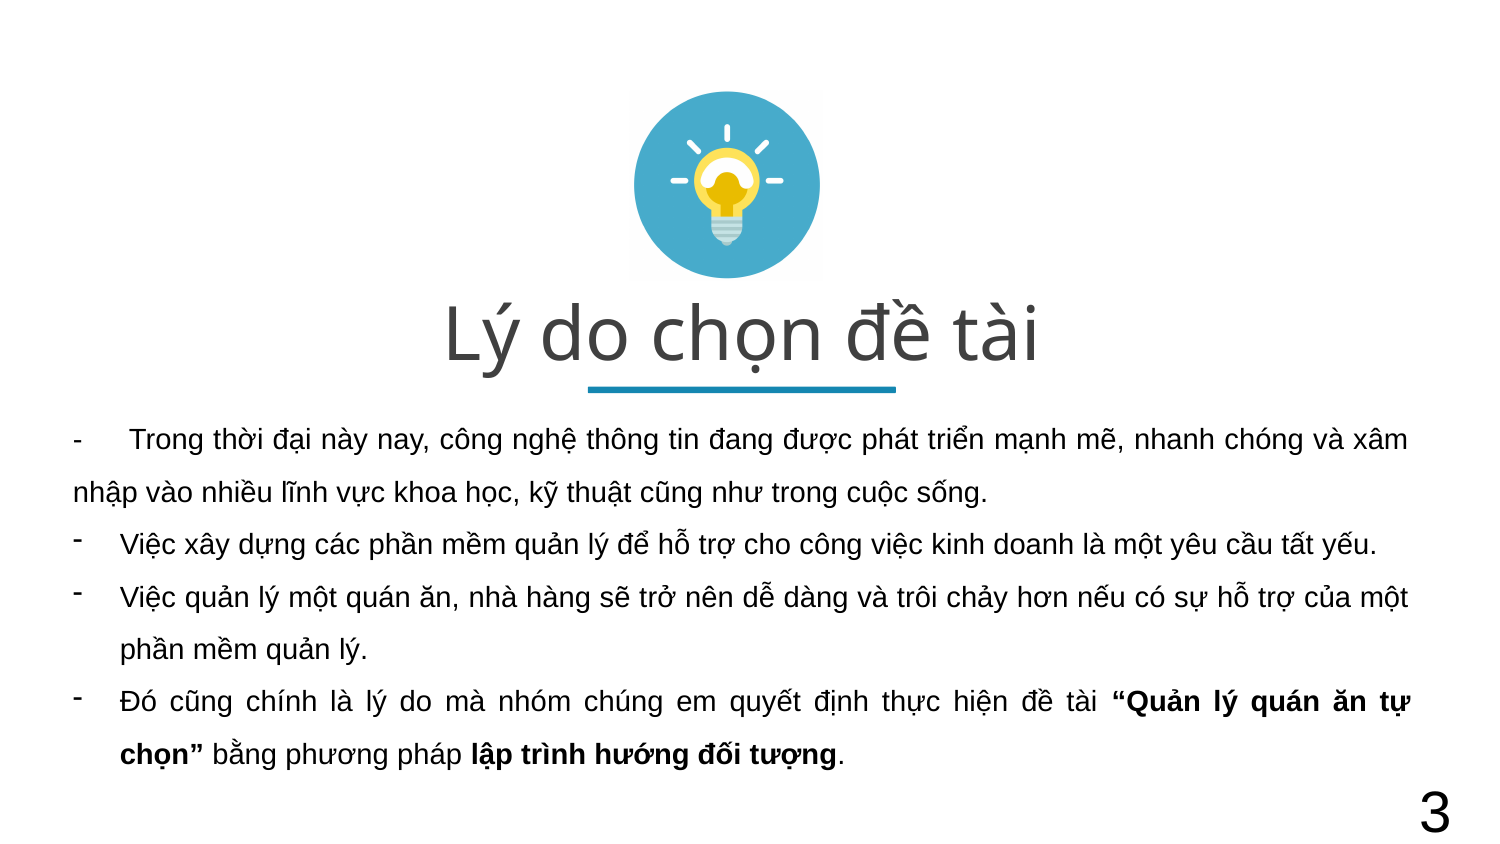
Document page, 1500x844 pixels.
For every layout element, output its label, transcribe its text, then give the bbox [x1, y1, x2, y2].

text_box Lý do chọn đề tài [98, 280, 1385, 396]
text_box 3 [1404, 766, 1500, 838]
text_box [586, 385, 897, 395]
picture [629, 90, 823, 281]
text_box - Trong thời đại này nay, công nghệ thông tin đang được phát triển mạnh mẽ, nhanh chóng và xâm nhập vào nhiều lĩnh vực khoa học, kỹ thuật cũng như trong cuộc sống. Việc xây dựng các phần mềm quản lý để hỗ trợ cho công việc kinh doanh là một yêu cầu tất yếu. Việc quản lý một quán ăn, nhà hàng sẽ trở nên dễ dàng và trôi chảy hơn nếu có sự hỗ trợ của một phần mềm quản lý. Đó cũng chính là lý do mà nhóm chúng em quyết định thực hiện đề tài “Quản lý quán ăn tự chọn” bằng phương pháp lập trình hướng đối tượng. [58, 395, 1426, 778]
